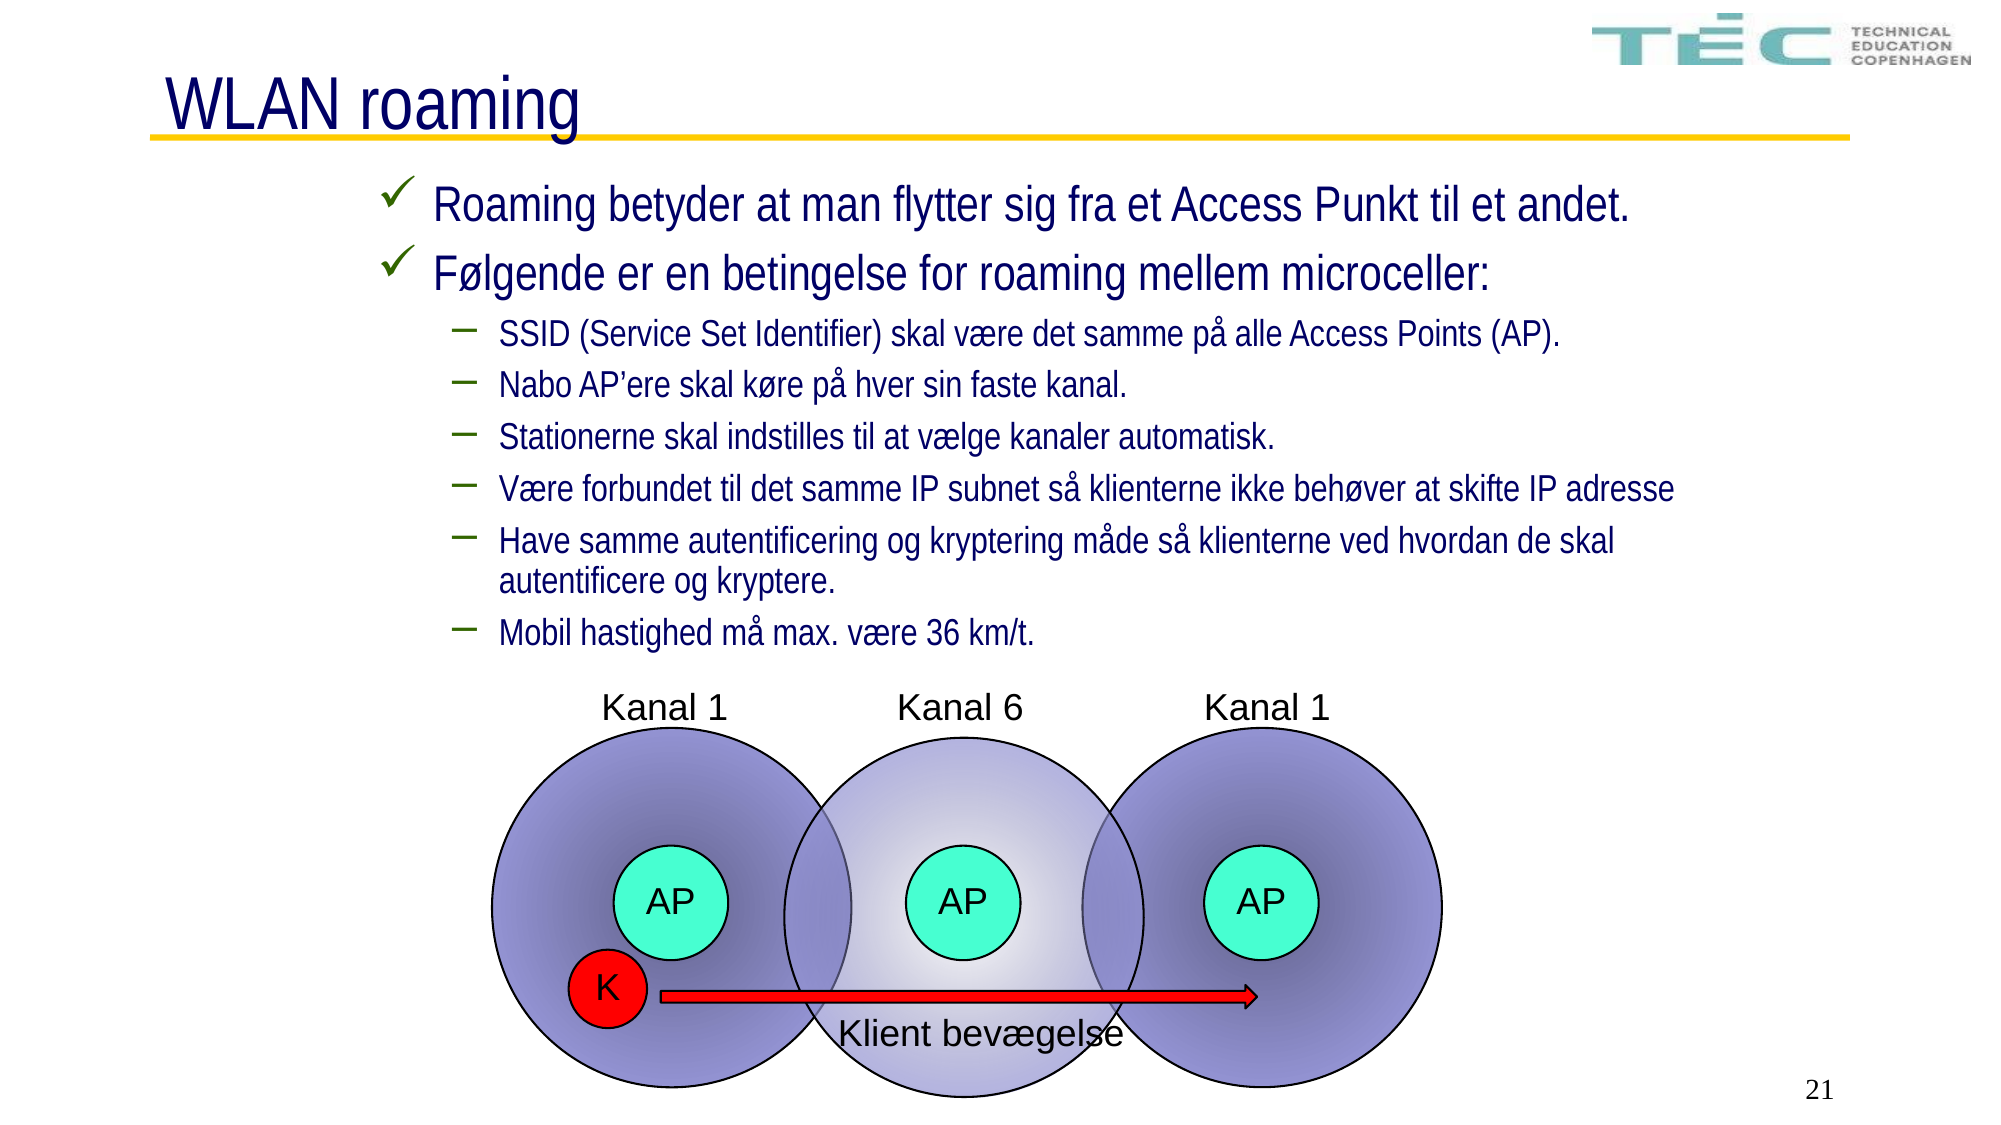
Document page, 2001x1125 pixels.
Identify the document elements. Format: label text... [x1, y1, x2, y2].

picture [1592, 13, 1971, 65]
slide_number 21 [1447, 1062, 1851, 1101]
list Roaming betyder at man flytter sig fra et Access Punkt til et andet. Følgende er en betingelse for roaming mellem microceller: SSID (Service Set Identifier) skal være det samme på alle Access Points (AP). Nabo AP’ere skal køre på hver sin faste kanal. Stationerne skal indstilles til at vælge kanaler automatisk. Være forbundet til det samme IP subnet så klienterne ikke behøver at skifte IP adresse Have samme autentificering og kryptering måde så klienterne ved hvordan de skal autentificere og kryptere. Mobil hastighed må max. være 36 km/t. [361, 170, 1718, 672]
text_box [491, 682, 1443, 1098]
title WLAN roaming [149, 24, 1851, 176]
